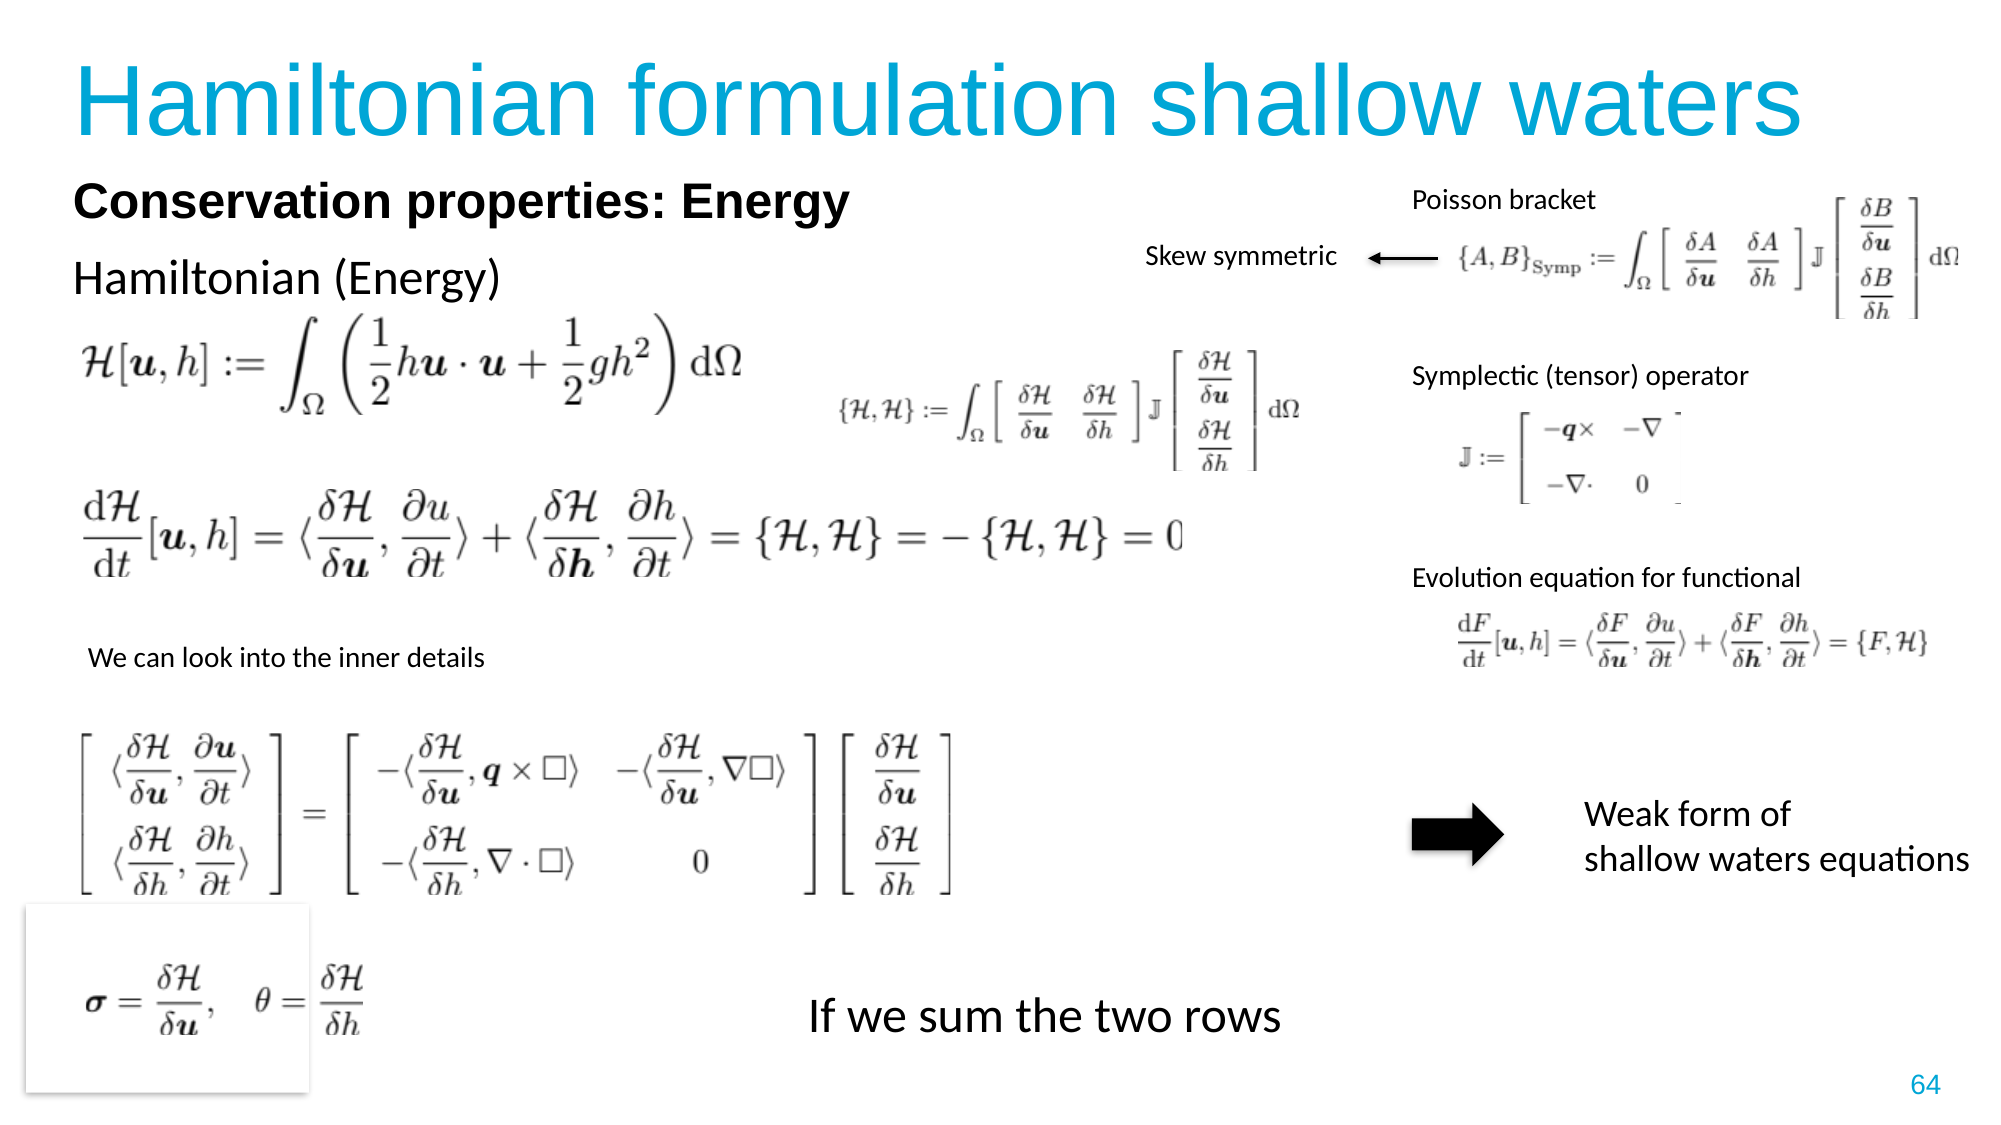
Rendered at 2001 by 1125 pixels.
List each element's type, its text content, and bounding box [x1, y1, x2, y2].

text_box Weak form of shallow waters equations [1569, 781, 2000, 886]
picture [85, 963, 364, 1035]
picture [81, 488, 1183, 577]
text_box Symplectic (tensor) operator [1397, 348, 1797, 399]
text_box Evolution equation for functional [1397, 551, 1900, 602]
text_box [1411, 801, 1505, 867]
text_box Poisson bracket [1397, 172, 2000, 223]
text_box If we sum the two rows [793, 974, 1297, 1050]
text_box Hamiltonian (Energy) [58, 237, 580, 313]
title Hamiltonian formulation shallow waters [58, 17, 1939, 161]
picture [1457, 612, 1927, 667]
text_box We can look into the inner details [73, 630, 687, 681]
picture [838, 349, 1300, 472]
picture [1457, 411, 1682, 504]
picture [81, 732, 951, 896]
picture [81, 312, 741, 416]
text_box Skew symmetric [1130, 229, 1368, 279]
picture [1457, 197, 1959, 319]
text_box Conservation properties: Energy [58, 161, 2000, 237]
